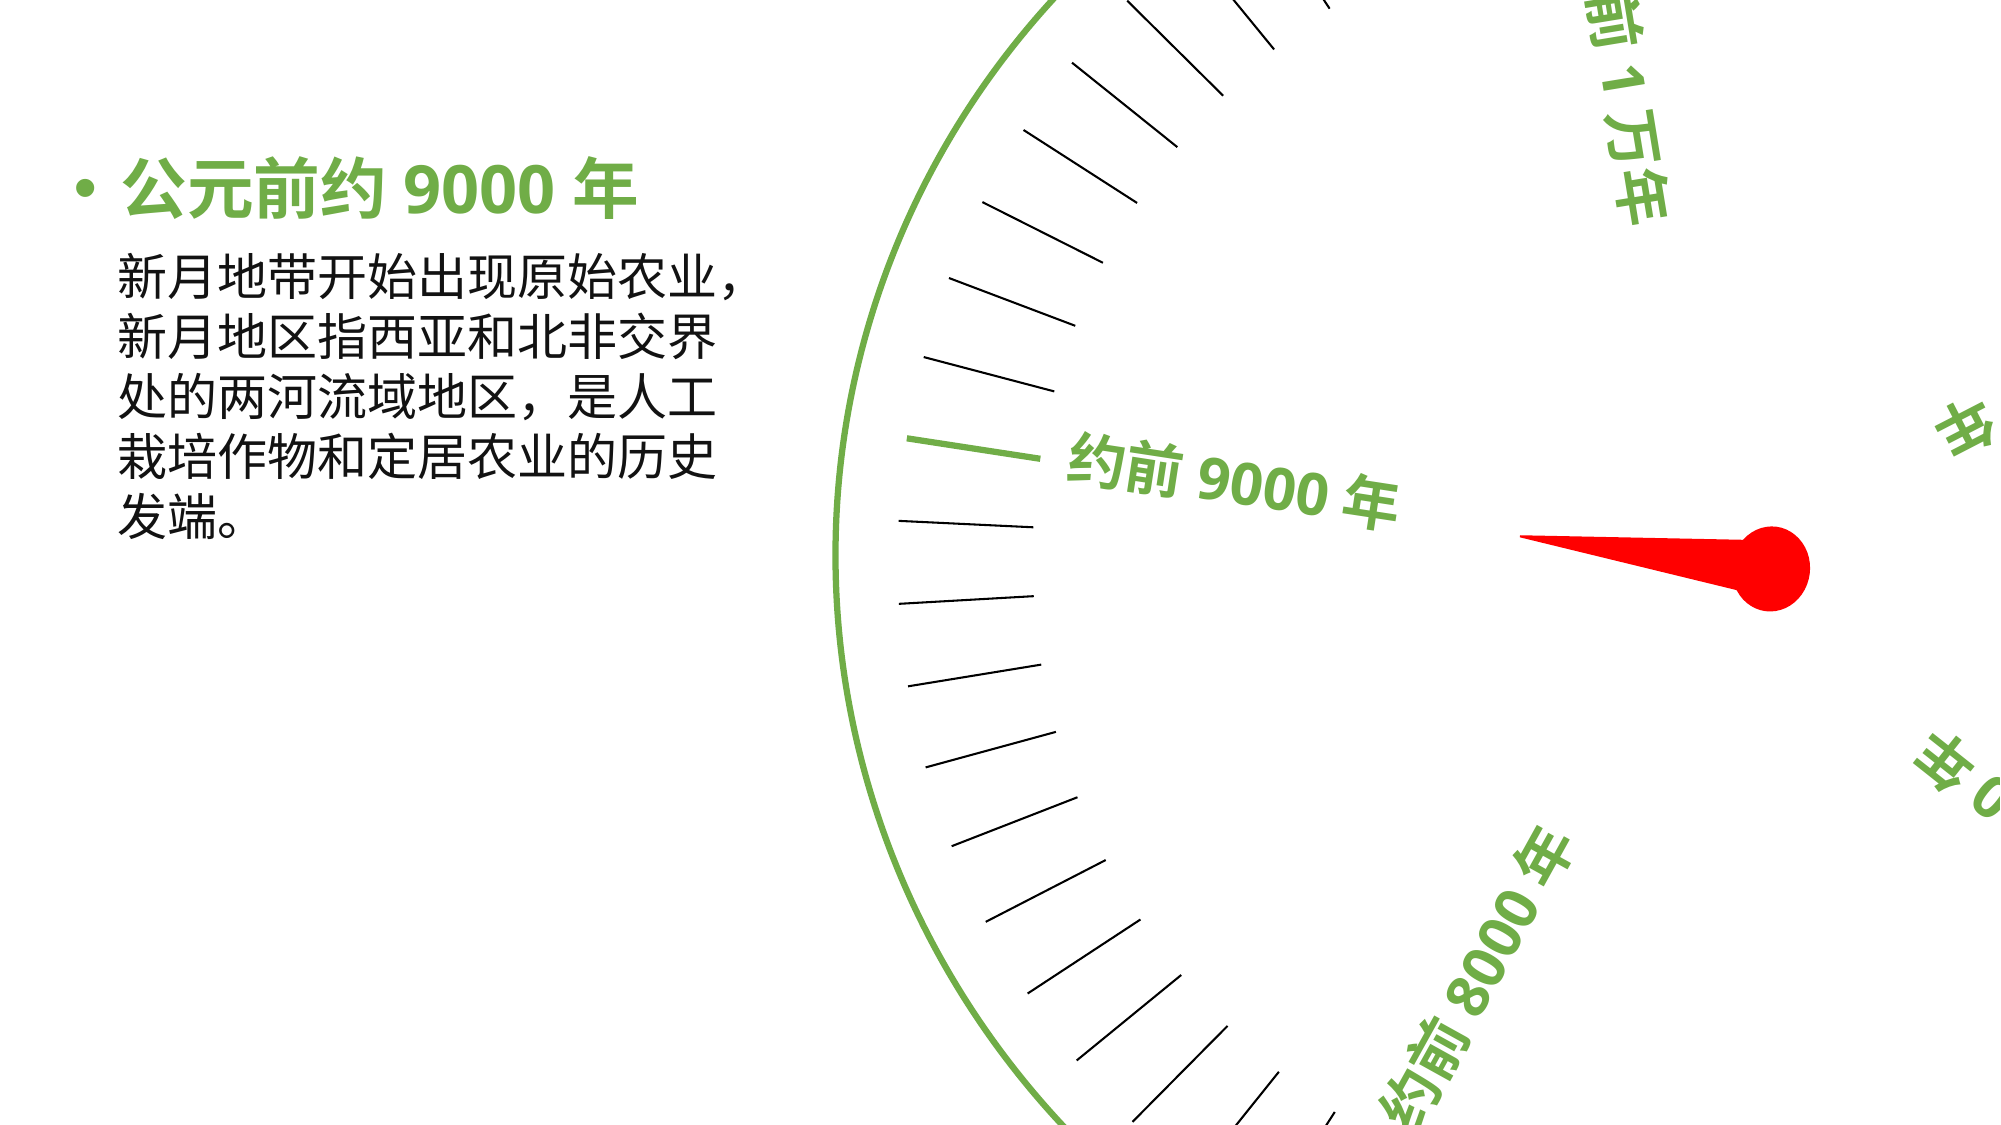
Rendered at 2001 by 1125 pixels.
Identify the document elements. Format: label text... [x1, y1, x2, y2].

text_box 公元前约9000年 [58, 139, 754, 235]
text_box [1518, 513, 1810, 597]
text_box 新月地带开始出现原始农业，新月地区指西亚和北非交界处的两河流域地区，是人工栽培作物和定居农业的历史发端。 [102, 237, 775, 553]
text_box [834, 0, 2000, 1125]
